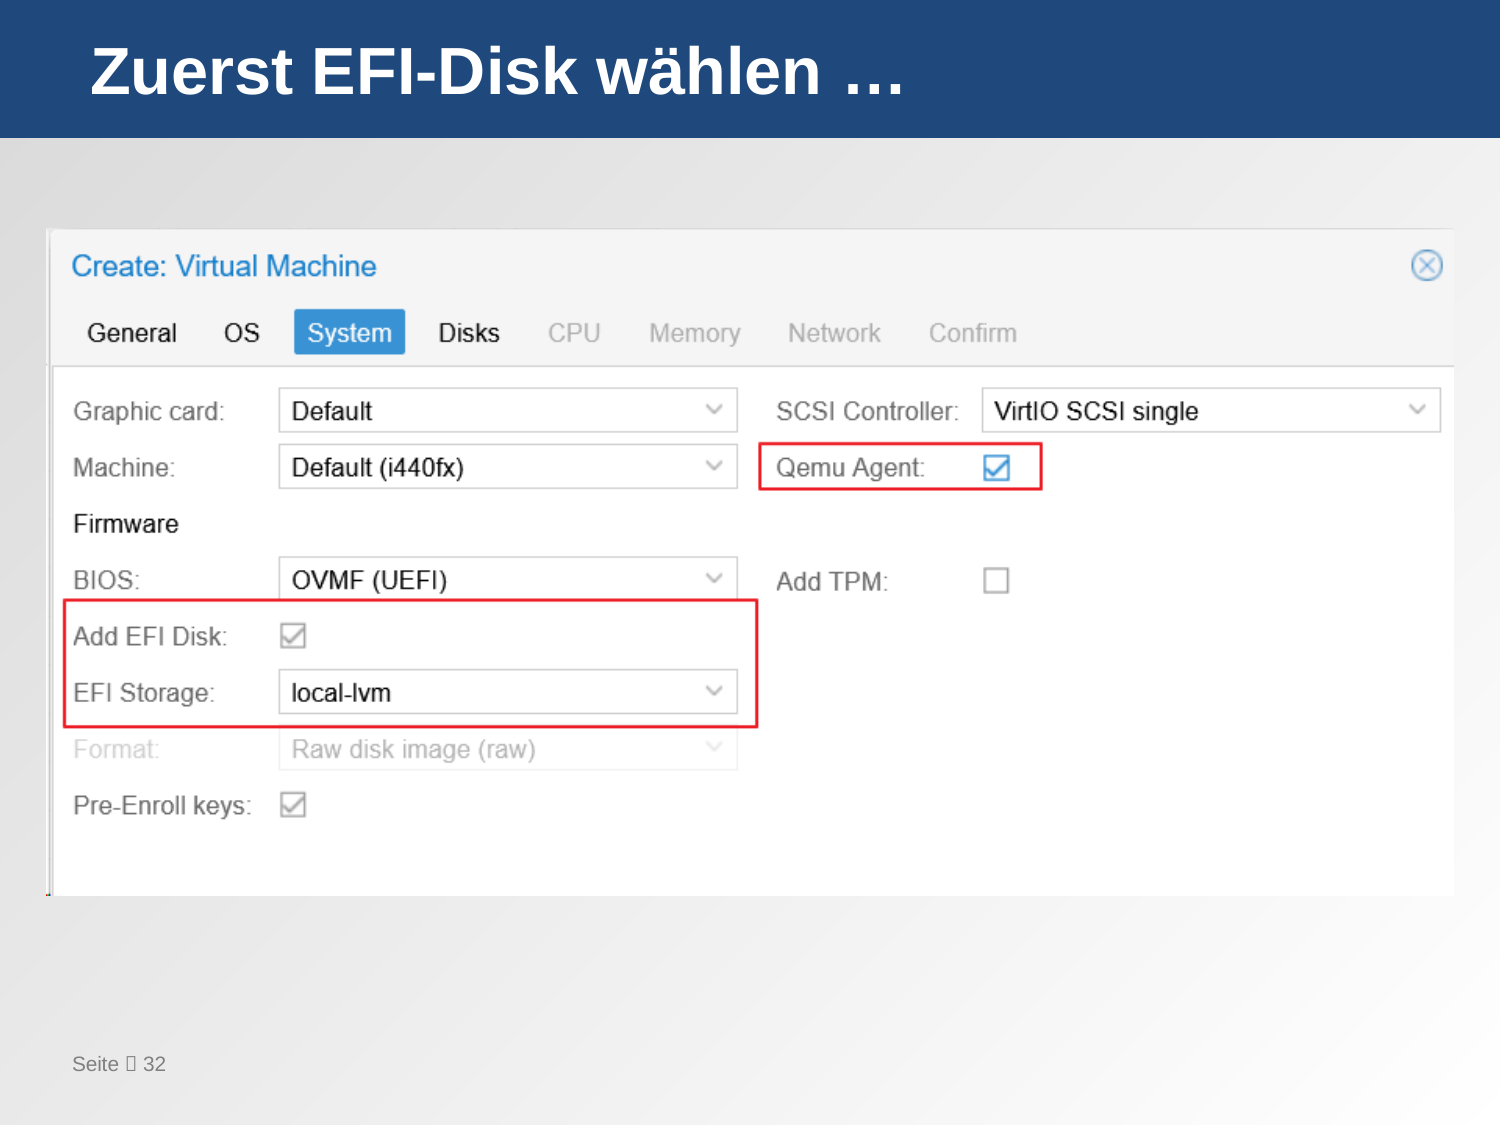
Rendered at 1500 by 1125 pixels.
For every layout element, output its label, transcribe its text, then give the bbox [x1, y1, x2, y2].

title Zuerst EFI-Disk wählen … [75, 20, 1425, 208]
picture [45, 228, 1455, 897]
